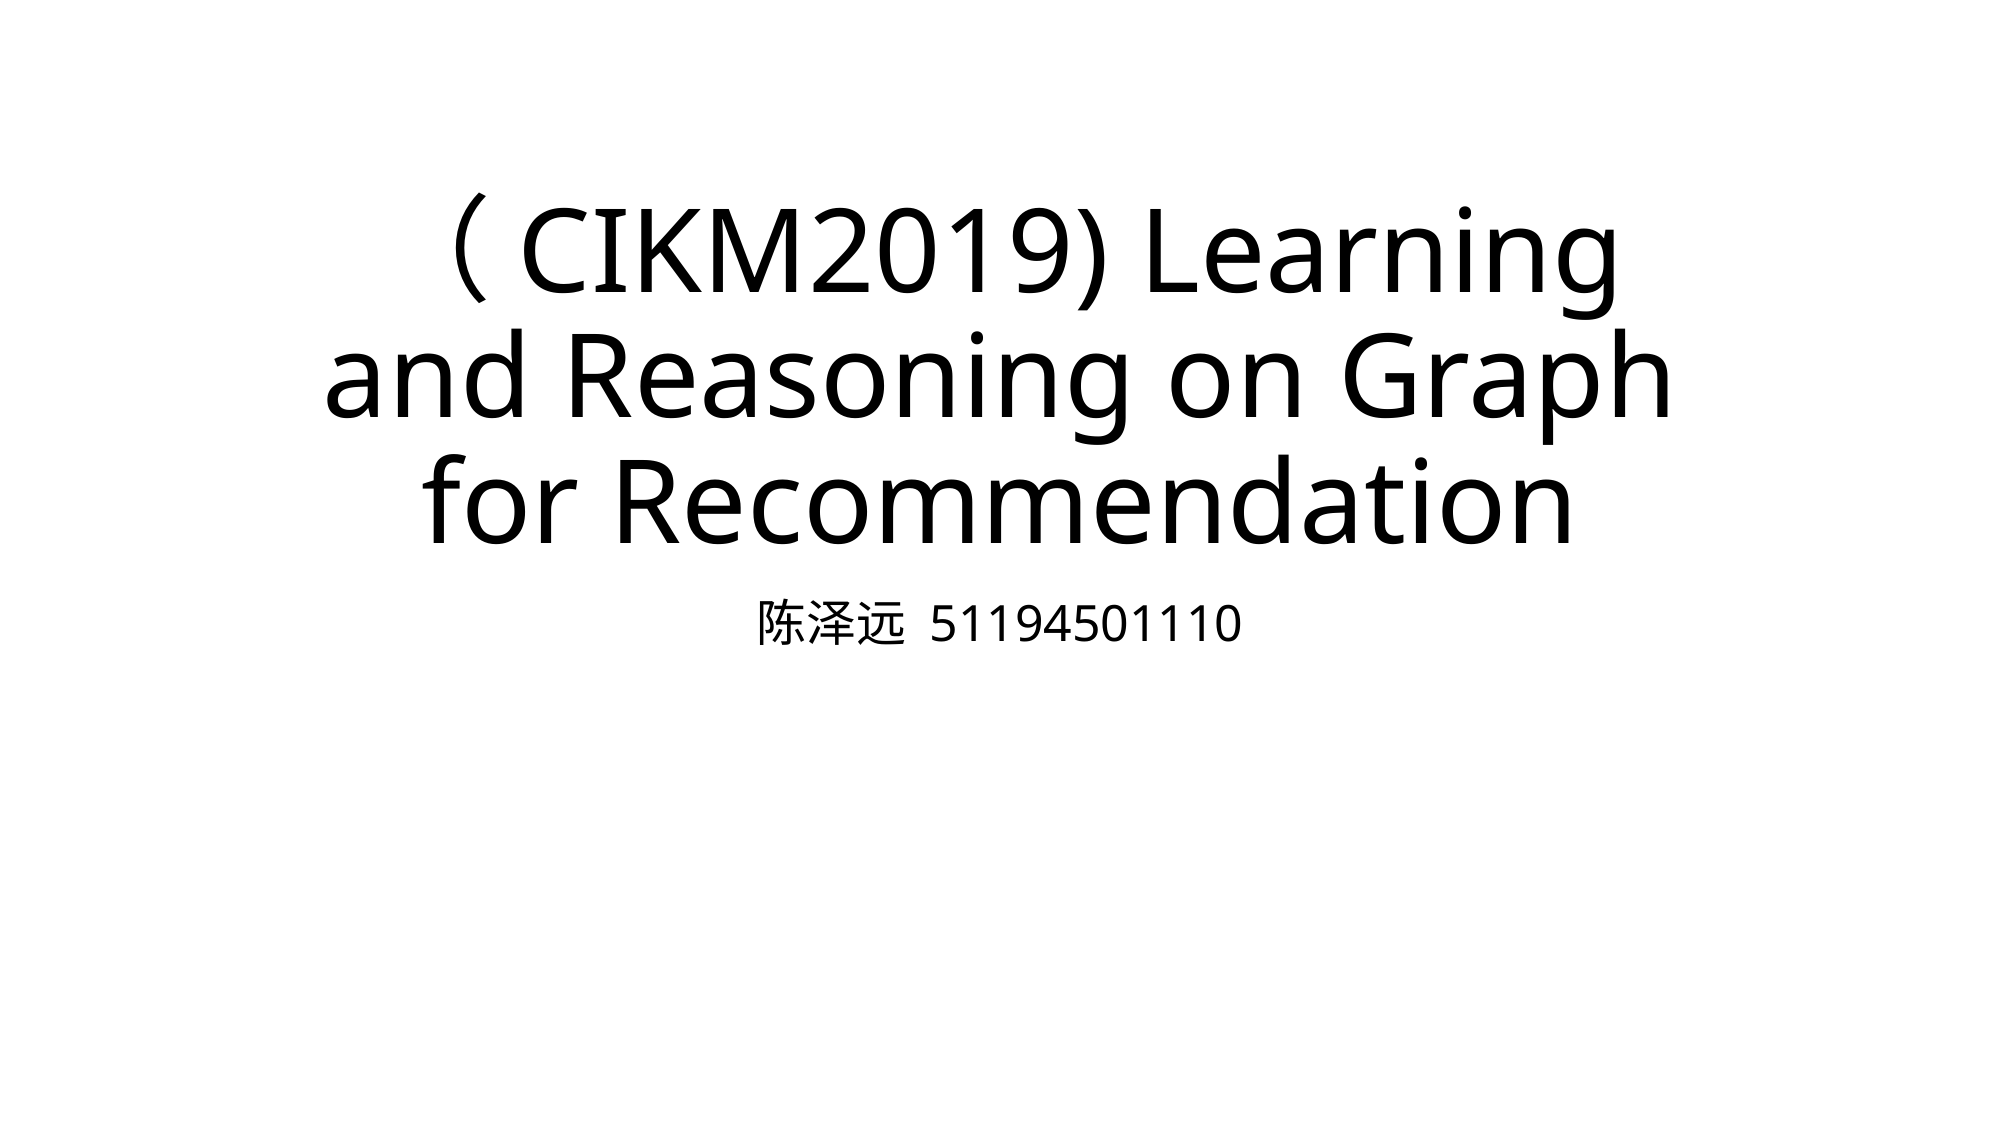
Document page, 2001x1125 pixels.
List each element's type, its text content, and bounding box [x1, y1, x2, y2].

title （CIKM2019) Learning and Reasoning on Graph for Recommendation [249, 184, 1750, 576]
subtitle 陈泽远 51194501110 [249, 590, 1750, 863]
